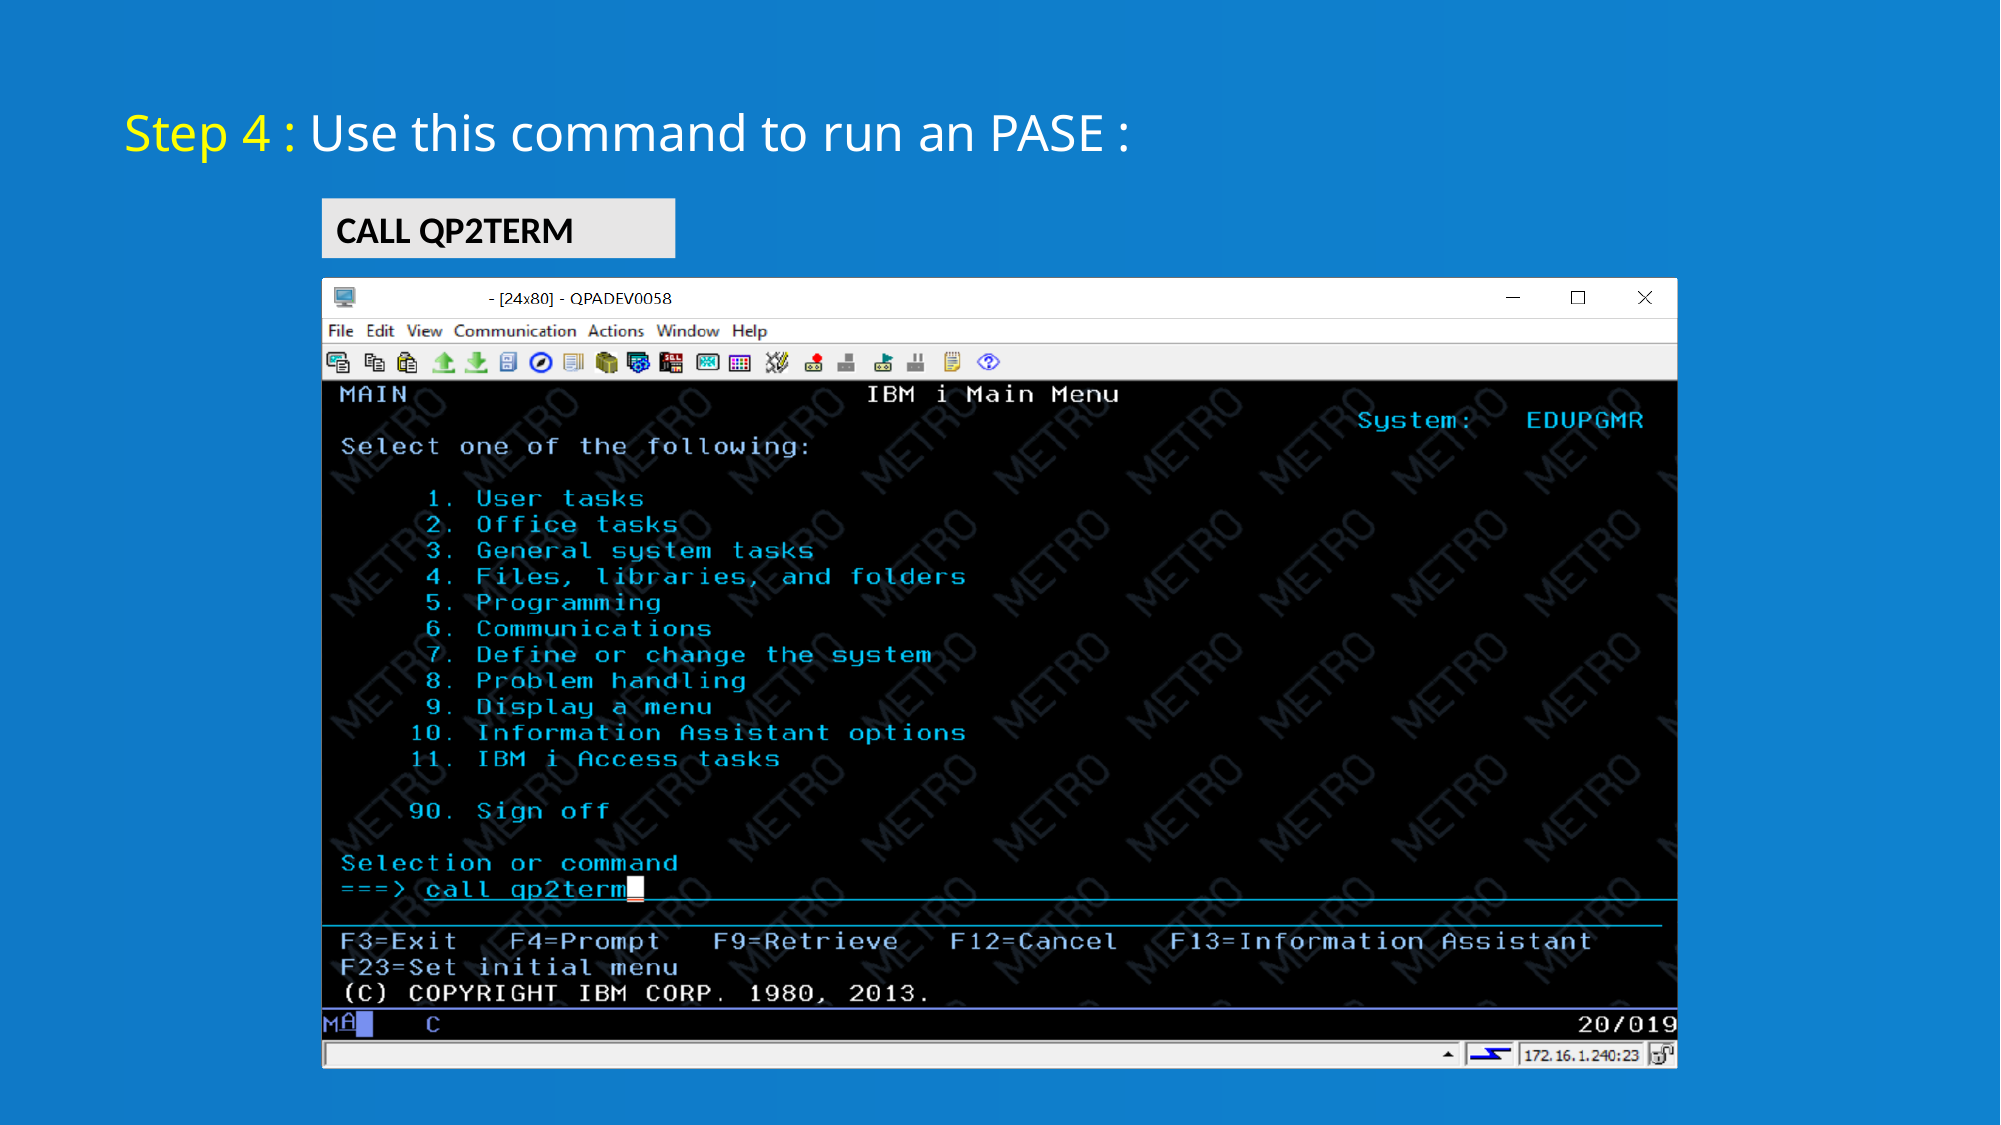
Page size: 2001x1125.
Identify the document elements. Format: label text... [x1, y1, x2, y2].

text_box Step 4 : Use this command to run an PASE : [109, 93, 1280, 169]
text_box CALL QP2TERM [321, 198, 676, 259]
picture [321, 277, 1678, 1069]
